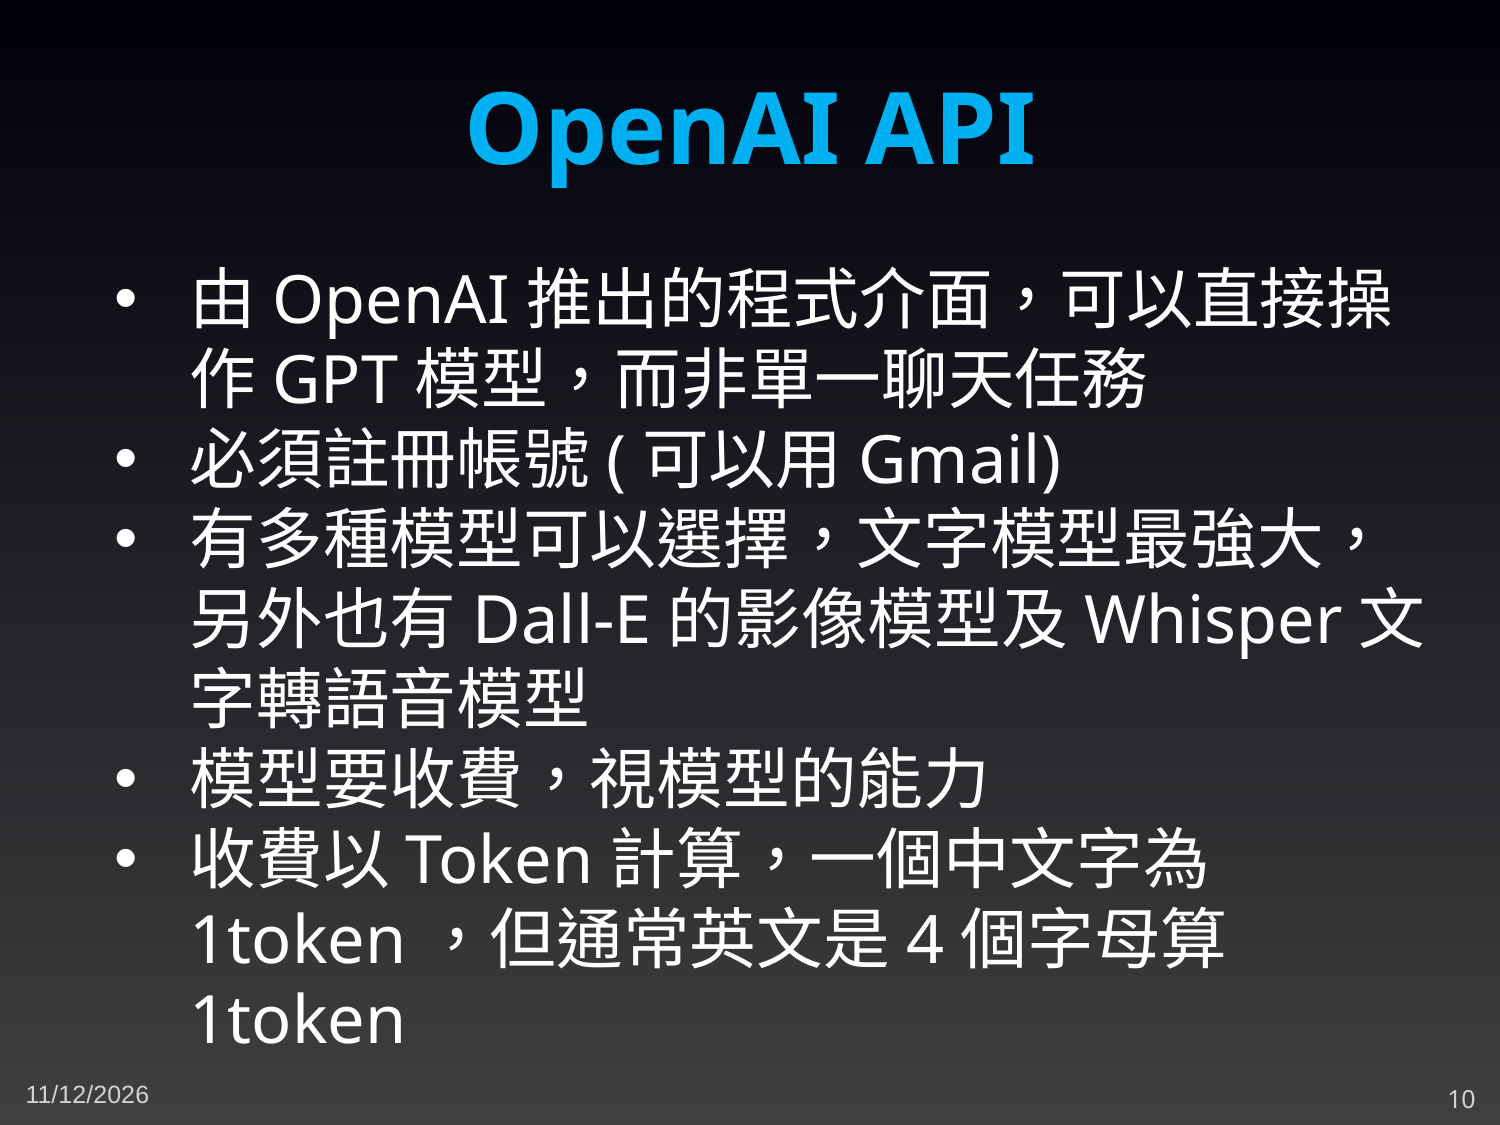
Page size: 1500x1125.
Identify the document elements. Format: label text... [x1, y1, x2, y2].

text_box OpenAI API [449, 37, 1263, 200]
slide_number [10, 1075, 411, 1117]
slide_number 10 [1340, 1075, 1491, 1117]
text_box 由OpenAI推出的程式介面，可以直接操作GPT模型，而非單一聊天任務 必須註冊帳號(可以用Gmail) 有多種模型可以選擇，文字模型最強大，另外也有Dall-E的影像模型及Whisper文字轉語音模型 模型要收費，視模型的能力 收費以Token計算，一個中文字為1token，但通常英文是4個字母算1token [99, 249, 1450, 1065]
